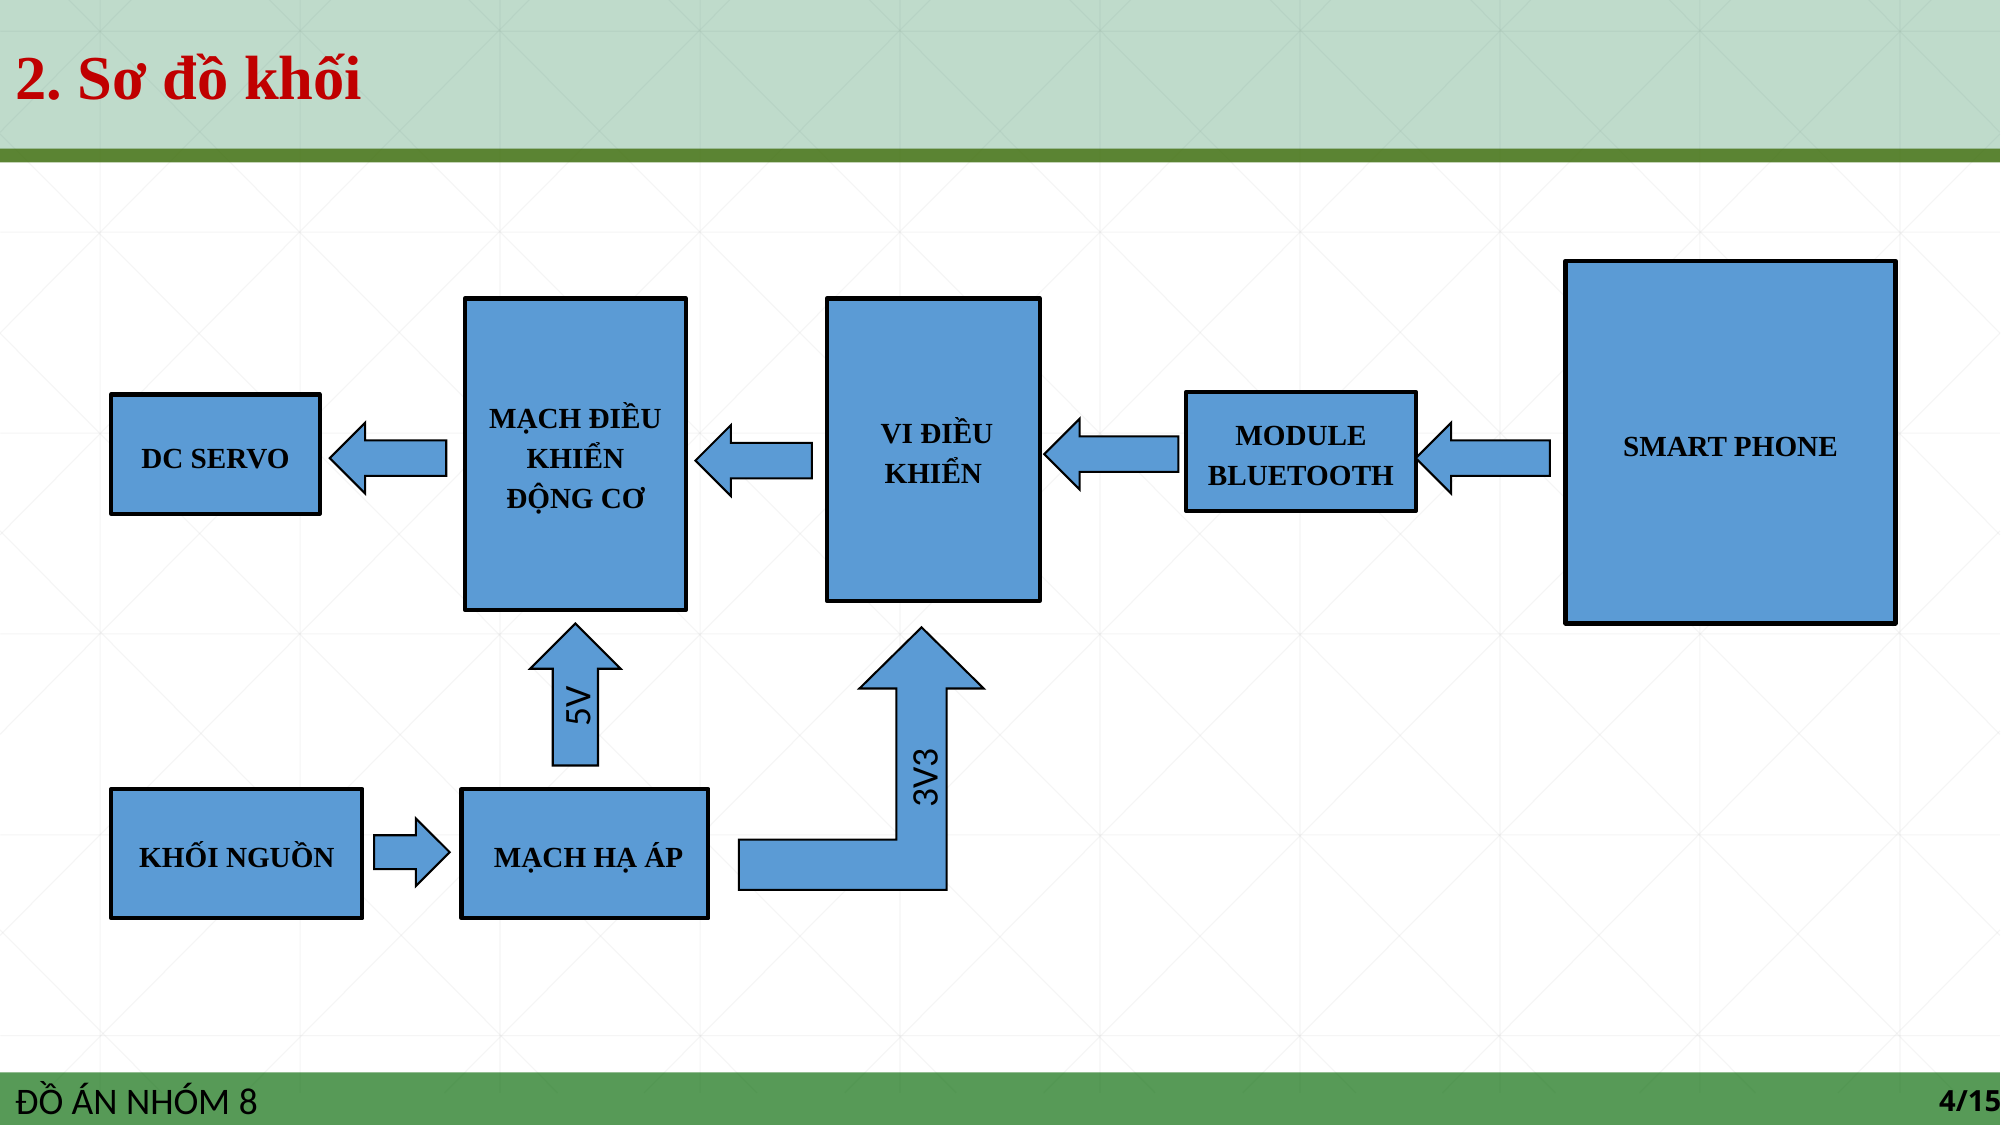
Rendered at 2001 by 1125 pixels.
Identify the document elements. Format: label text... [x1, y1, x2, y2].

text_box KHỐI NGUỒN [111, 789, 363, 919]
text_box 4/15 [1924, 1075, 2000, 1125]
text_box [328, 420, 448, 497]
text_box MẠCH ĐIỀU KHIỂN ĐỘNG CƠ [464, 298, 686, 610]
text_box [0, 148, 2000, 163]
text_box [1042, 416, 1180, 493]
text_box MẠCH HẠ ÁP [461, 789, 709, 919]
text_box MODULE BLUETOOTH [1186, 391, 1416, 512]
text_box [373, 815, 452, 889]
text_box VI ĐIỀU KHIỂN [826, 298, 1040, 601]
text_box [693, 422, 813, 499]
text_box DC SERVO [111, 394, 320, 514]
text_box 5V [527, 622, 624, 767]
text_box 2. Sơ đồ khối [0, 0, 2000, 148]
text_box [1414, 420, 1551, 497]
text_box SMART PHONE [1565, 260, 1896, 624]
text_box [729, 636, 993, 882]
